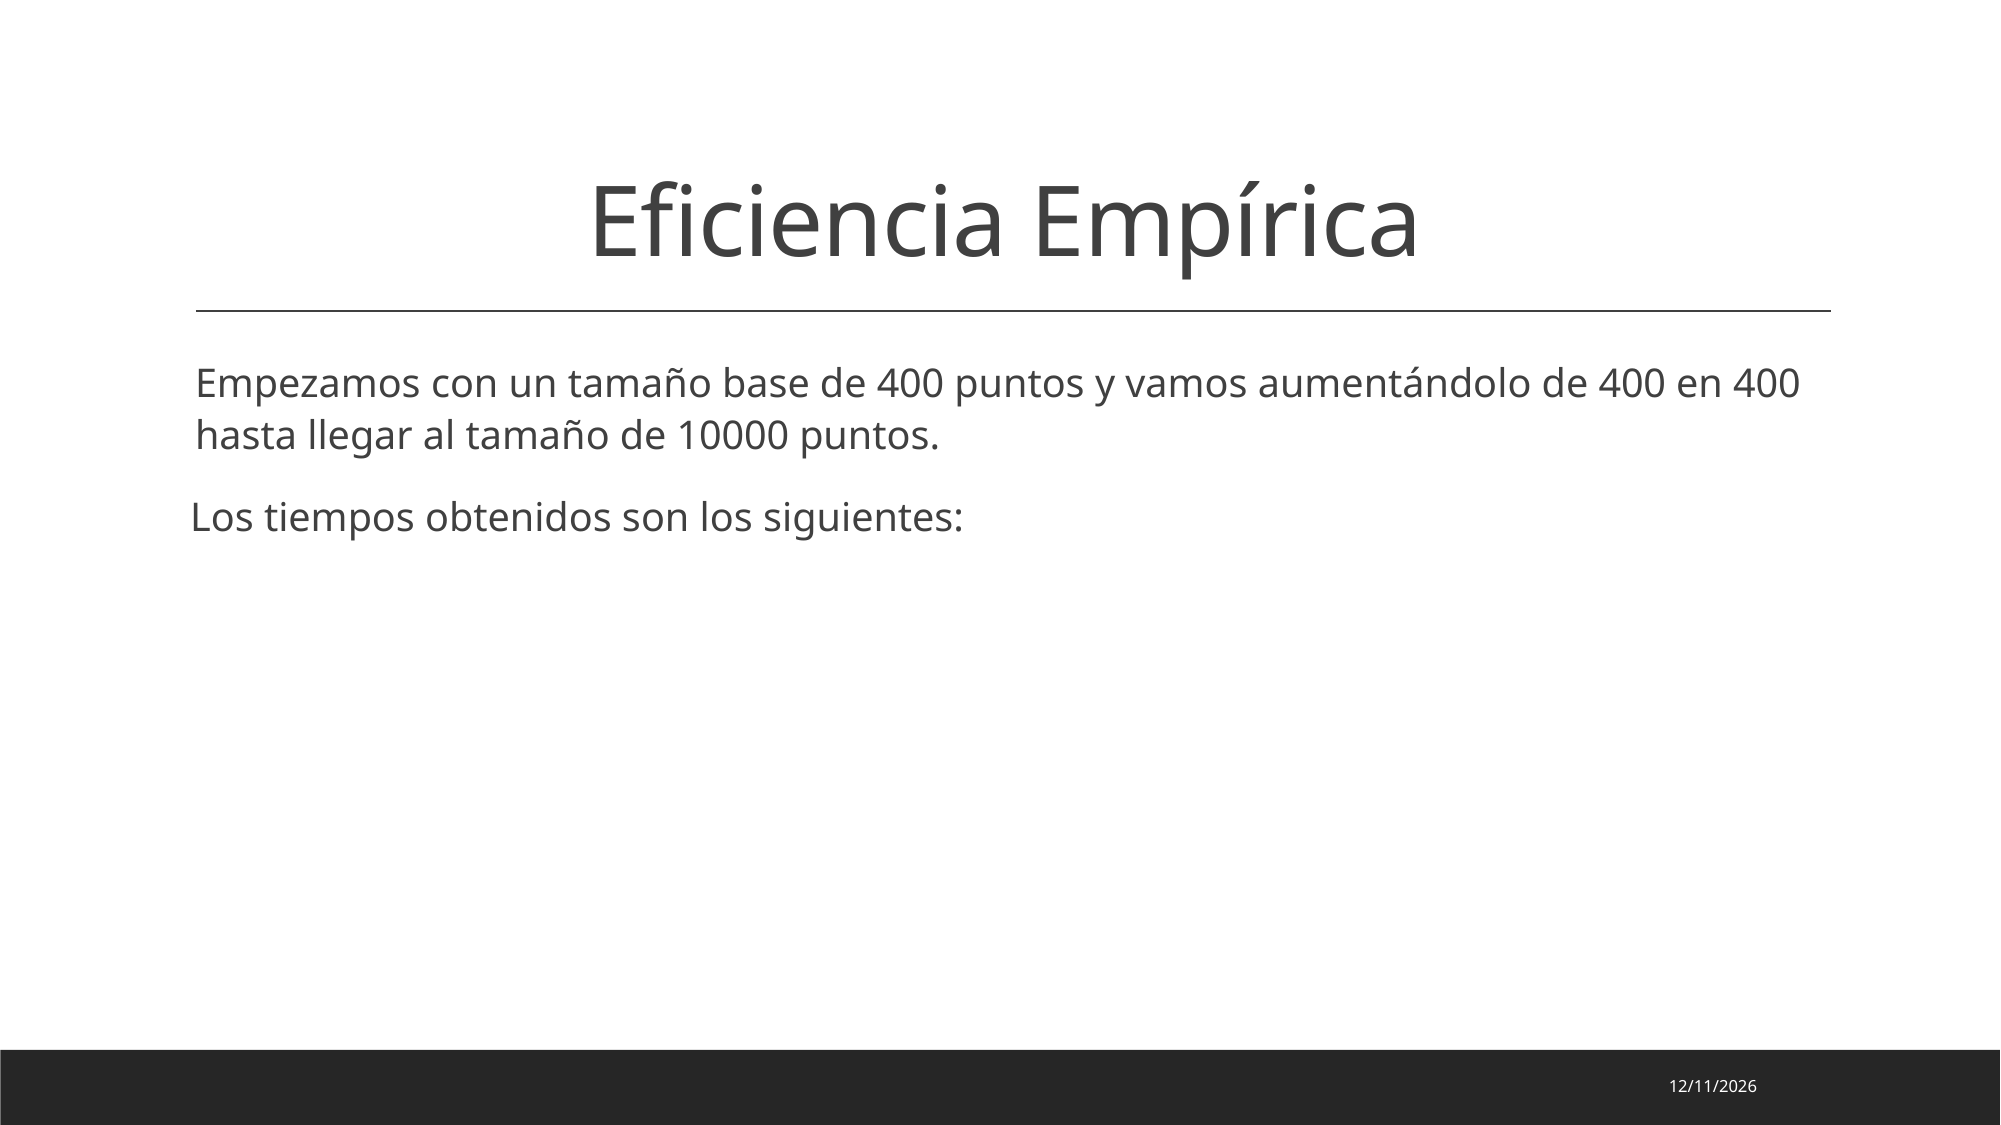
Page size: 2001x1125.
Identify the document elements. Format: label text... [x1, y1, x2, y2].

title Eficiencia Empírica [180, 47, 1830, 285]
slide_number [1348, 1057, 1773, 1118]
list Empezamos con un tamaño base de 400 puntos y vamos aumentándolo de 400 en 400 hasta llegar al tamaño de 10000 puntos. Los tiempos obtenidos son los siguientes: [180, 345, 1830, 963]
